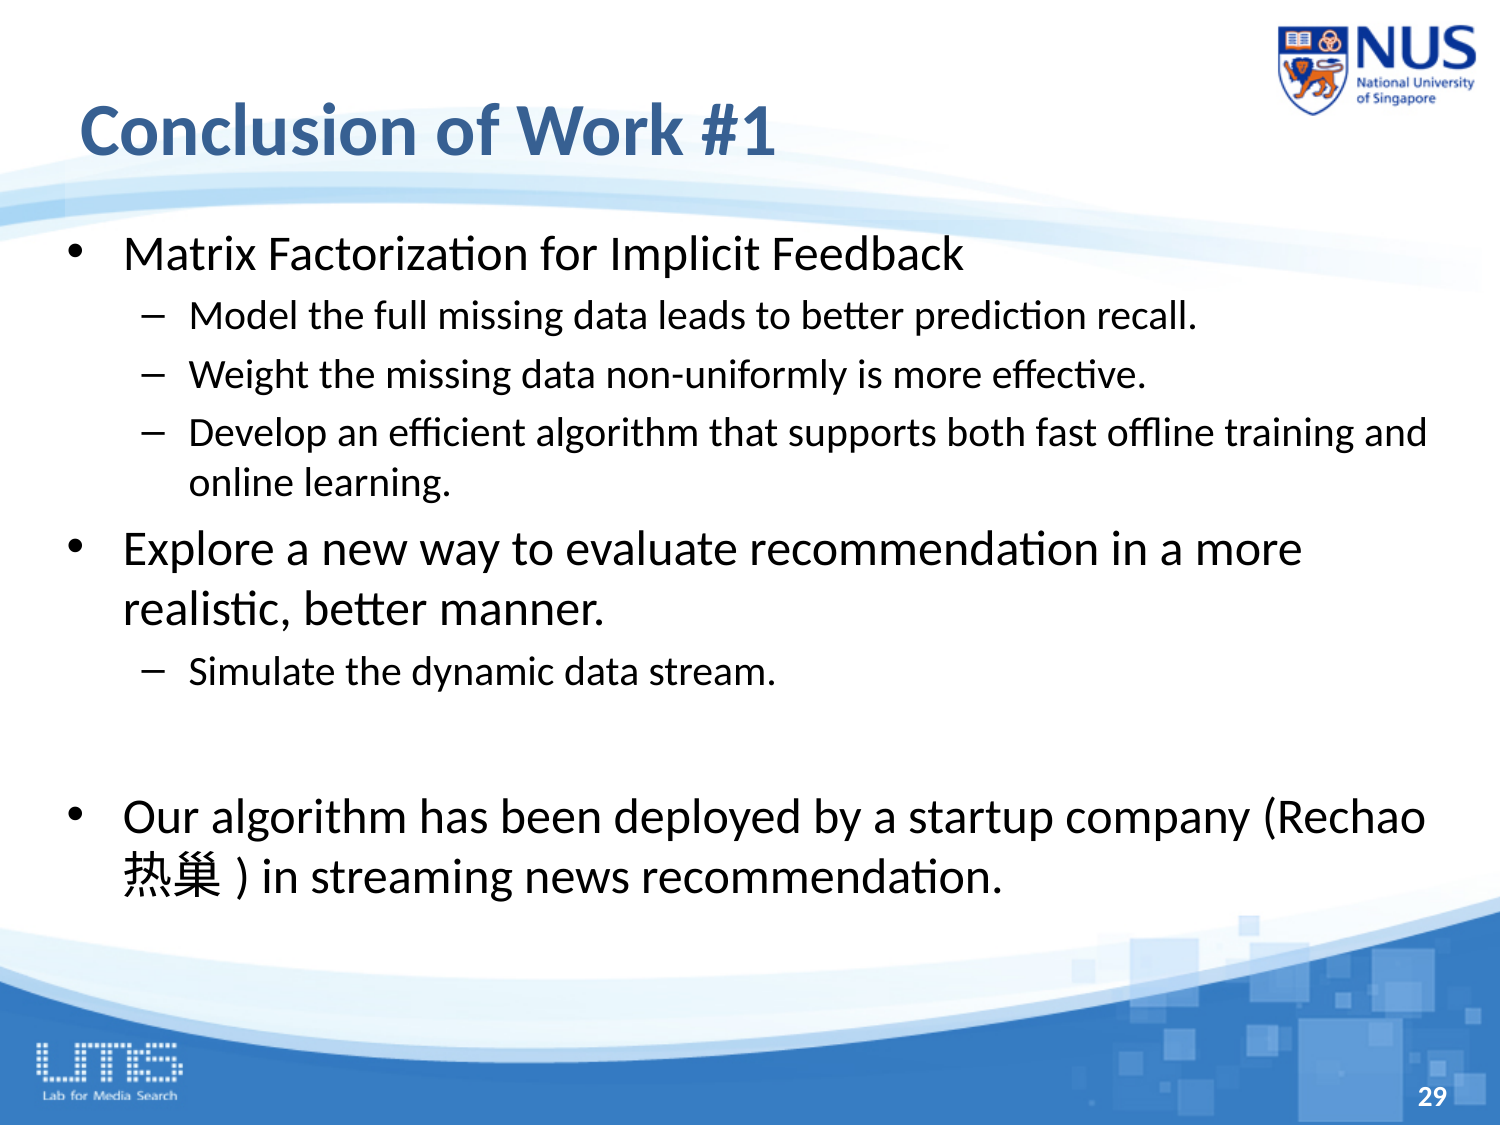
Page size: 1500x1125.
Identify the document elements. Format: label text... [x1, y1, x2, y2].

title Conclusion of Work #1 [64, 30, 1134, 212]
slide_number 29 [1112, 1065, 1463, 1125]
list Matrix Factorization for Implicit Feedback Model the full missing data leads to better prediction recall. Weight the missing data non-uniformly is more effective. Develop an efficient algorithm that supports both fast offline training and online learning. Explore a new way to evaluate recommendation in a more realistic, better manner. Simulate the dynamic data stream. Our algorithm has been deployed by a startup company (Rechao 热巢) in streaming news recommendation. [51, 212, 1450, 1038]
picture [0, 0, 1500, 1125]
